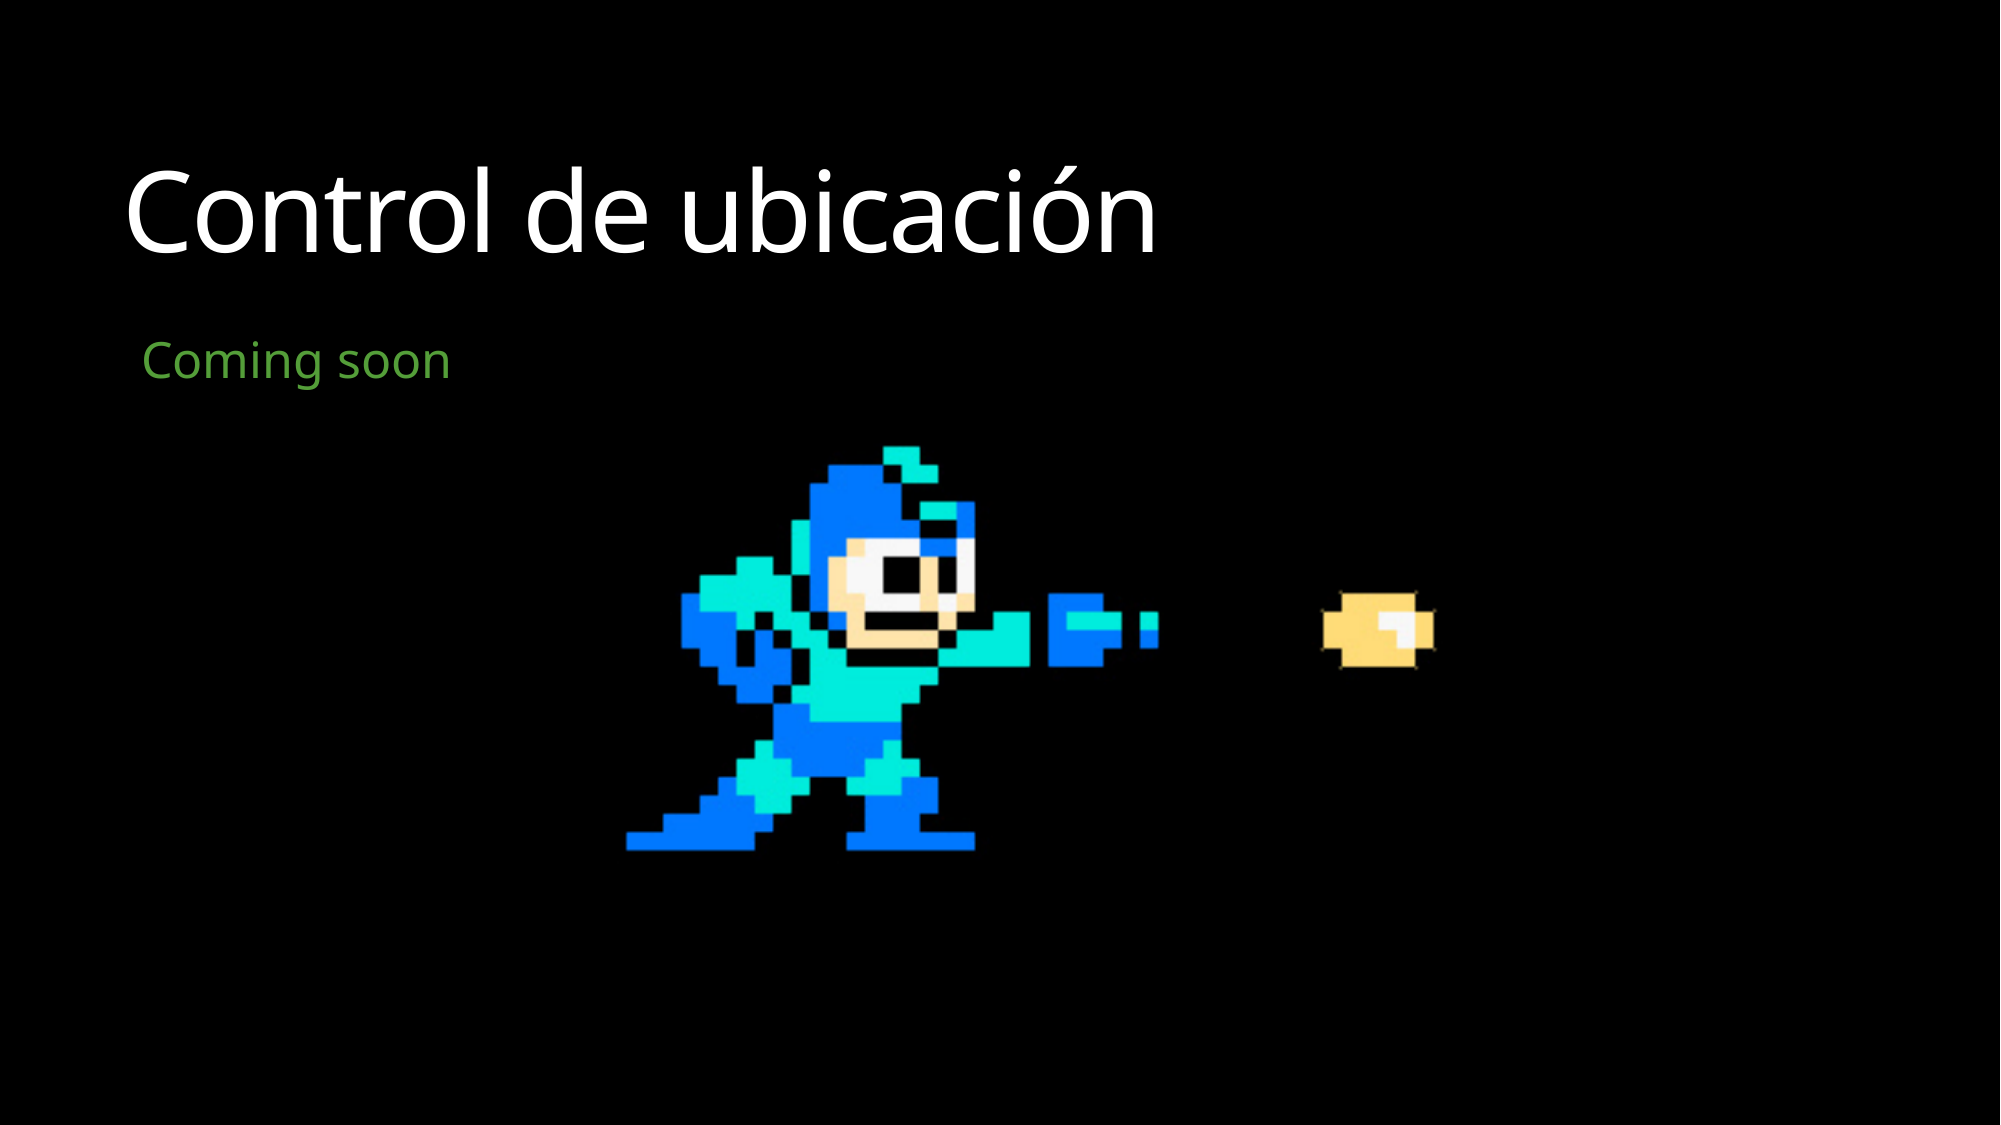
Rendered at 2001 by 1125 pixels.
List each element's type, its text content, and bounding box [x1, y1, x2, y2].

title Control de ubicación [107, 81, 1875, 354]
picture [603, 420, 1459, 879]
list Coming soon [111, 329, 1876, 948]
